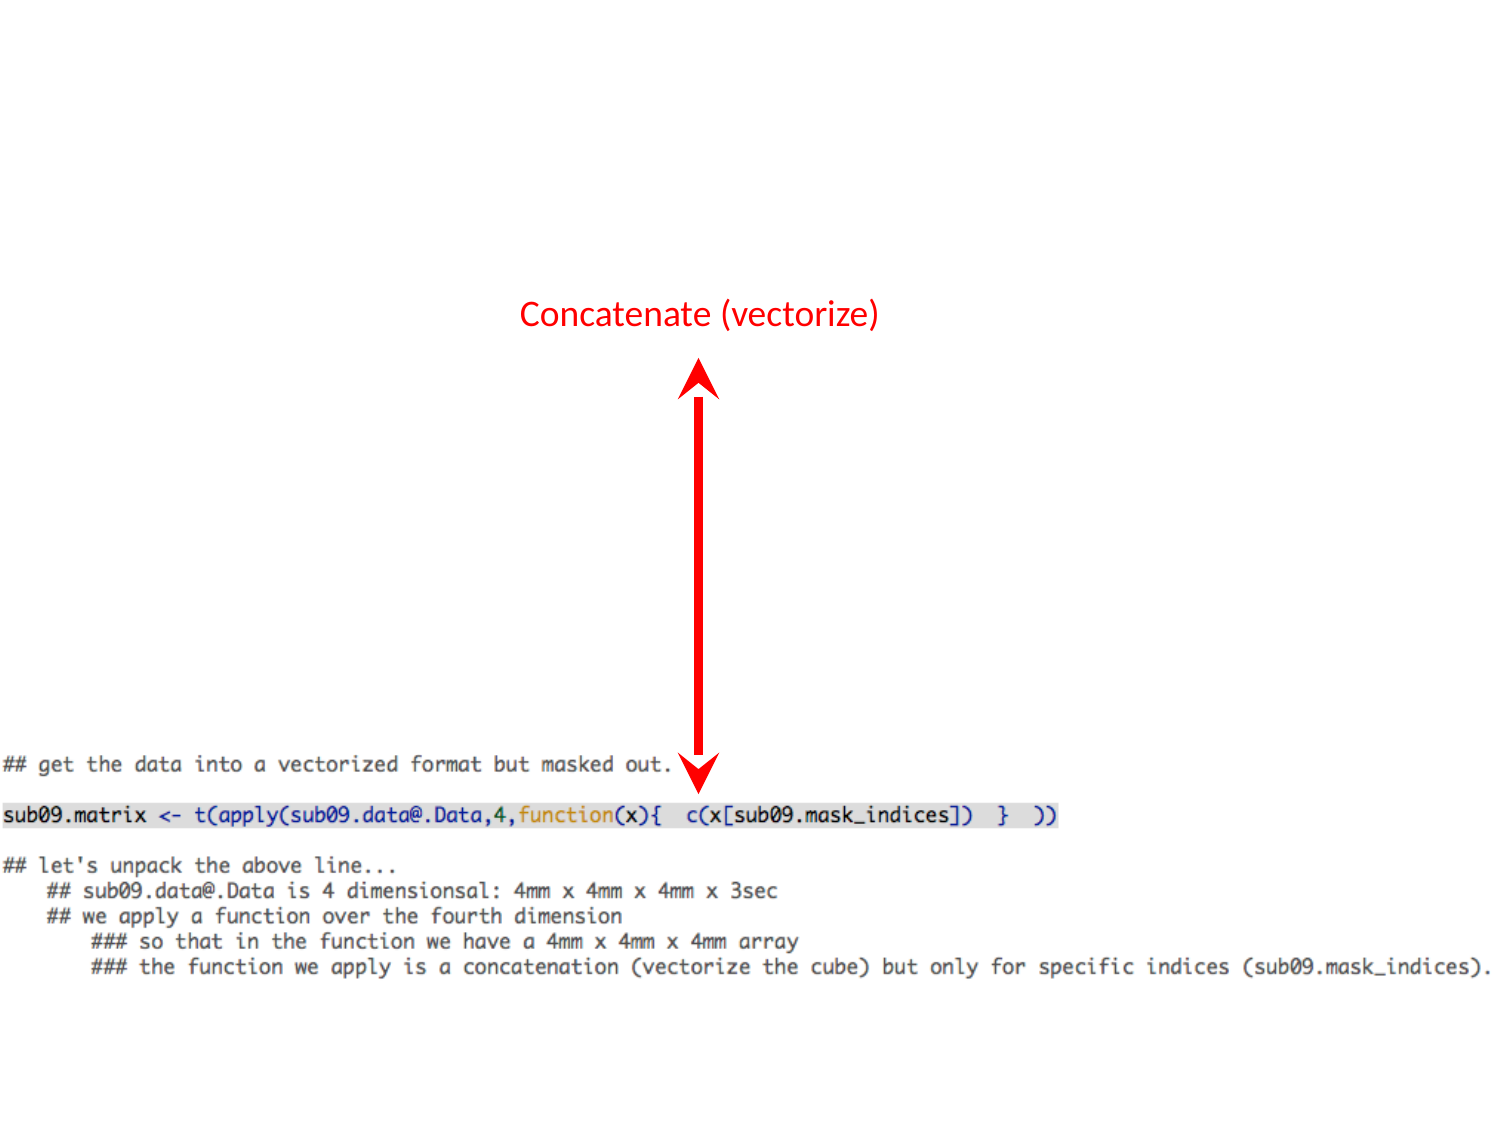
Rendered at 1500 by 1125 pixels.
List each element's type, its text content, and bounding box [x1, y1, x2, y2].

picture [0, 754, 1500, 1007]
text_box Concatenate (vectorize) [504, 281, 903, 343]
